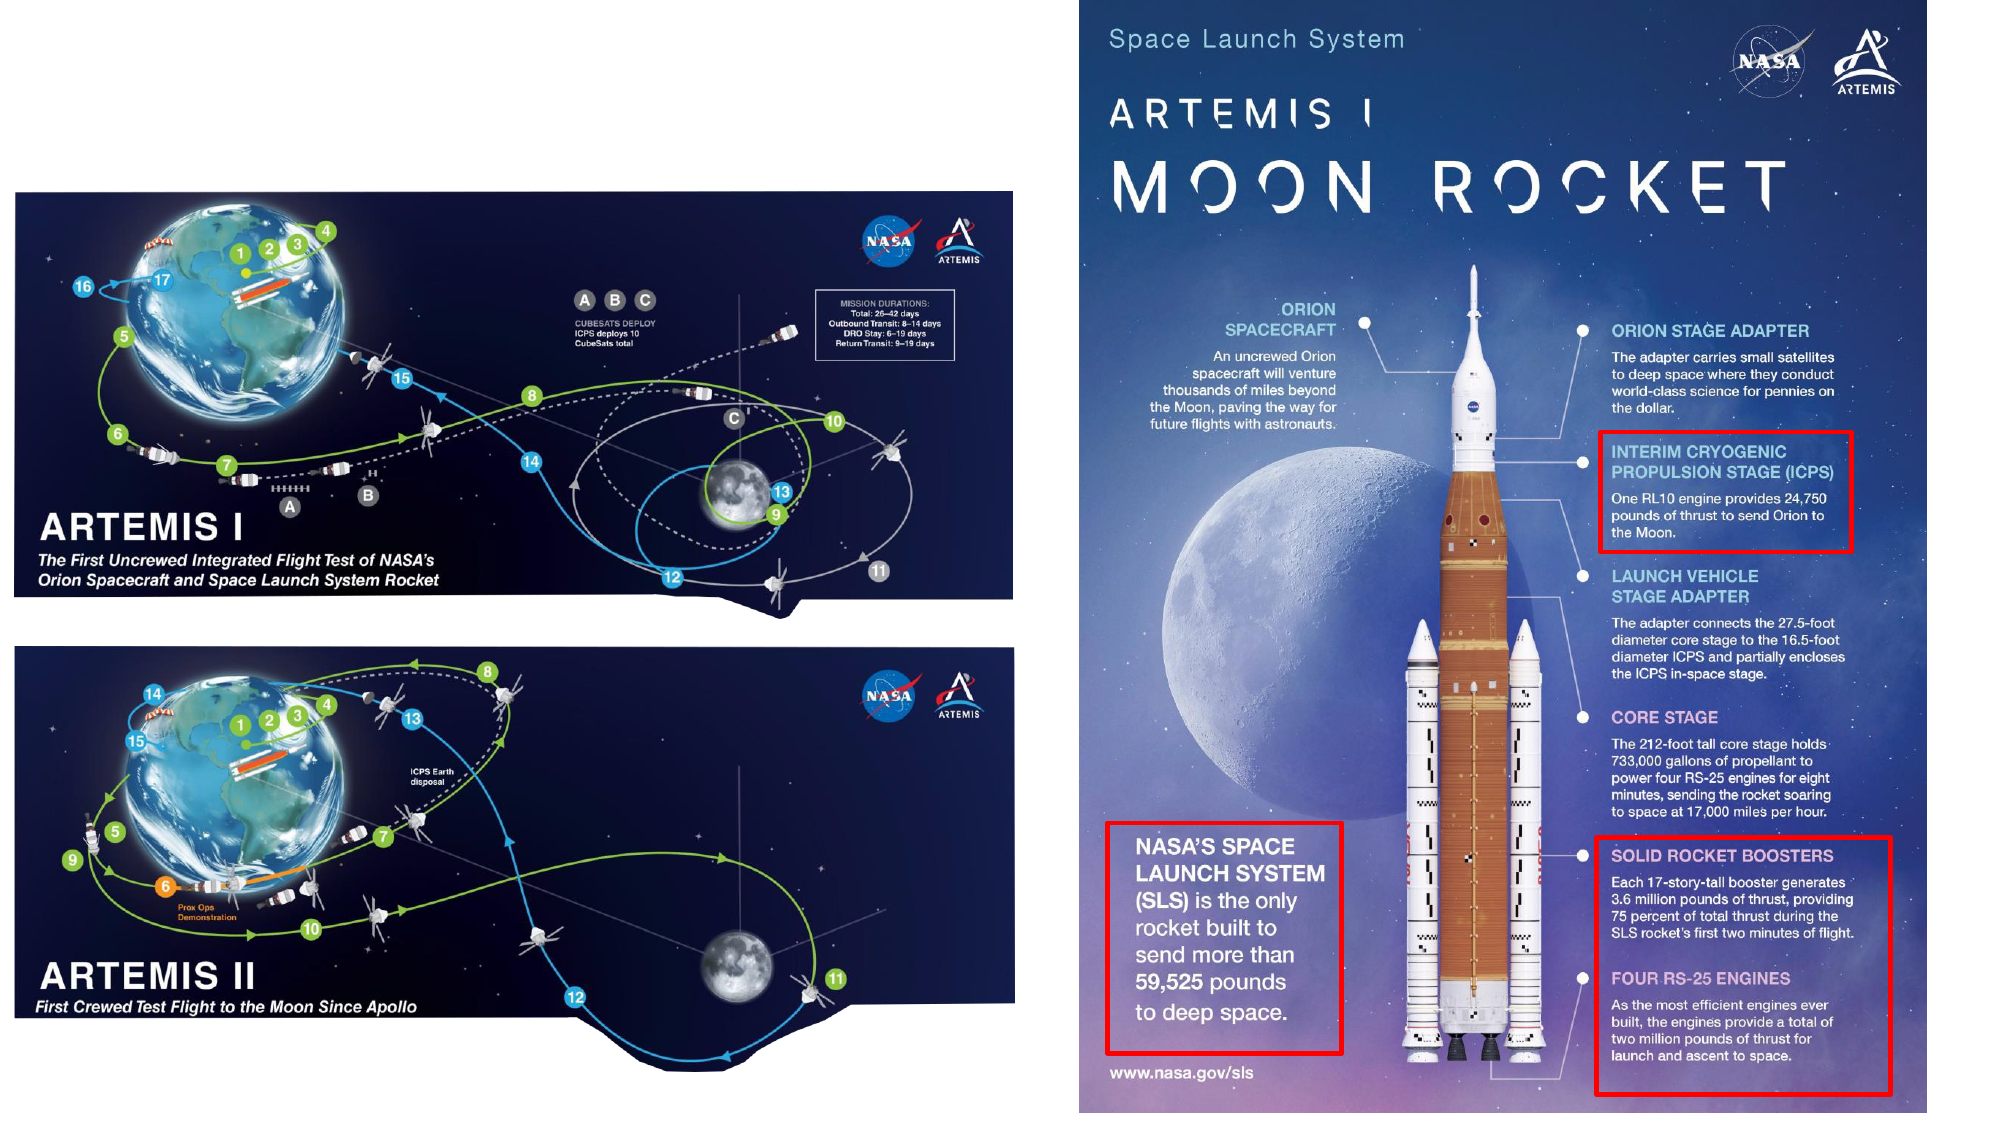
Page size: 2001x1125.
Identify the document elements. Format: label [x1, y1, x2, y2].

picture [14, 190, 1014, 620]
picture [1078, 0, 1927, 1113]
picture [14, 646, 1016, 1073]
